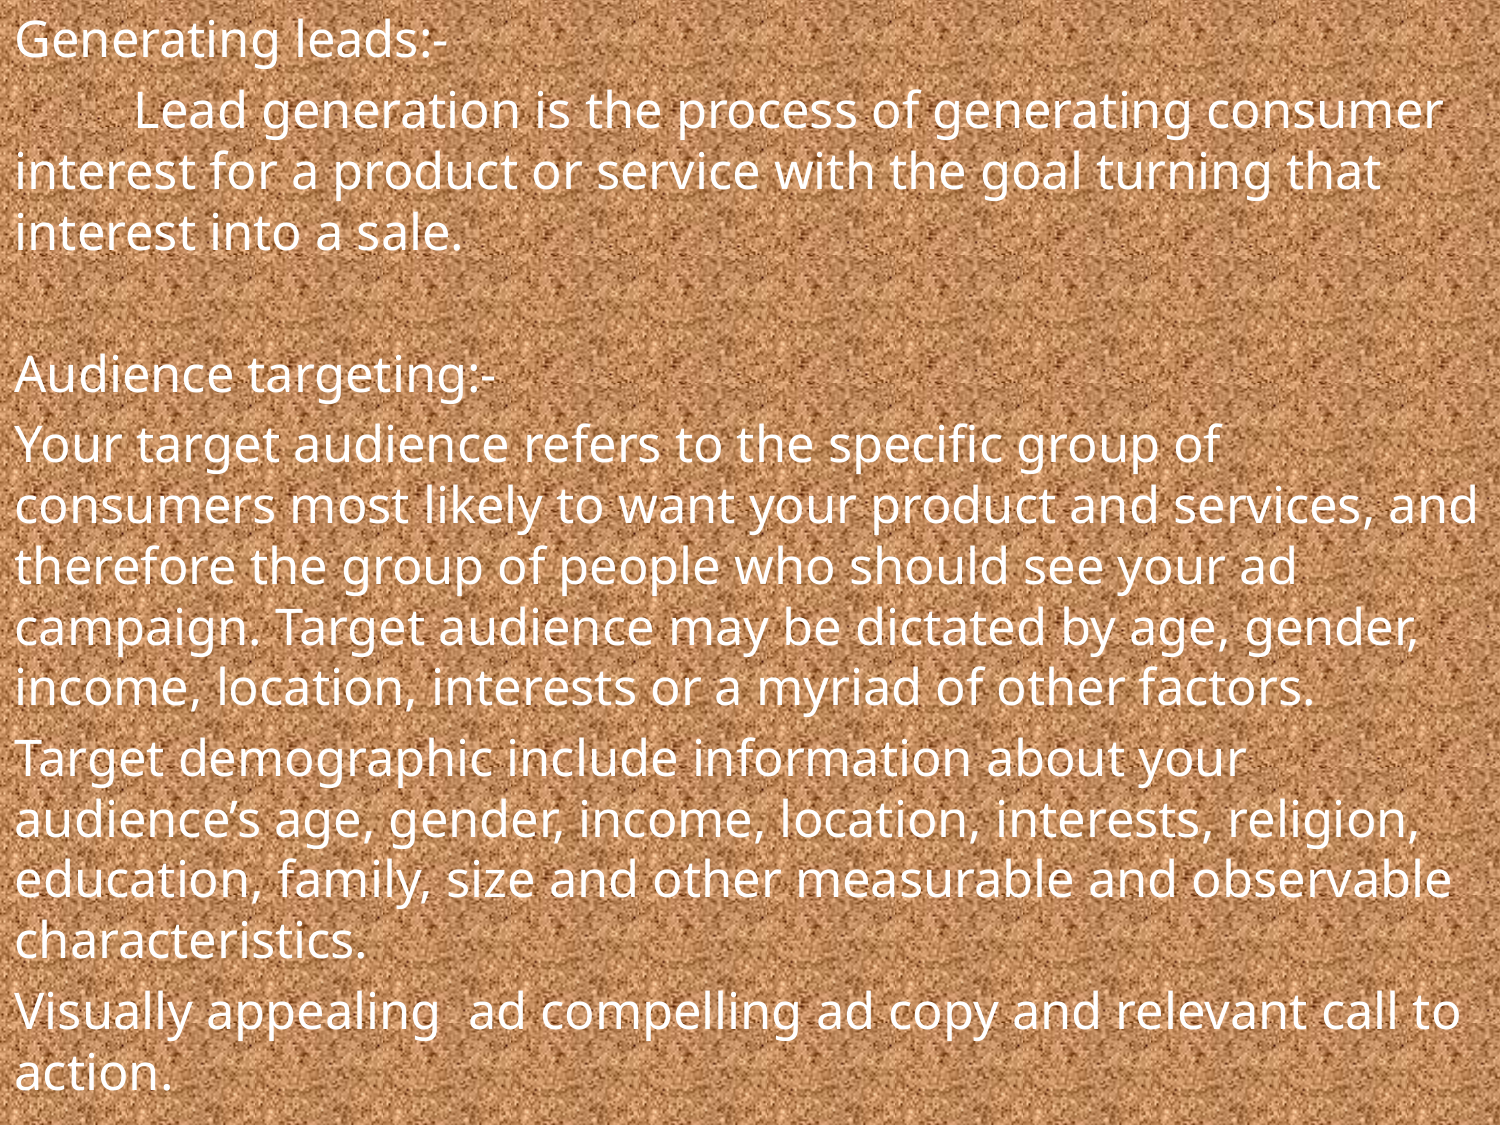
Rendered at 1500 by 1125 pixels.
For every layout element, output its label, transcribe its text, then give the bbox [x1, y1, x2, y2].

list Generating leads:- Lead generation is the process of generating consumer interest for a product or service with the goal turning that interest into a sale. Audience targeting:- Your target audience refers to the specific group of consumers most likely to want your product and services, and therefore the group of people who should see your ad campaign. Target audience may be dictated by age, gender, income, location, interests or a myriad of other factors. Target demographic include information about your audience’s age, gender, income, location, interests, religion, education, family, size and other measurable and observable characteristics. Visually appealing ad compelling ad copy and relevant call to action. [0, 0, 1500, 1125]
